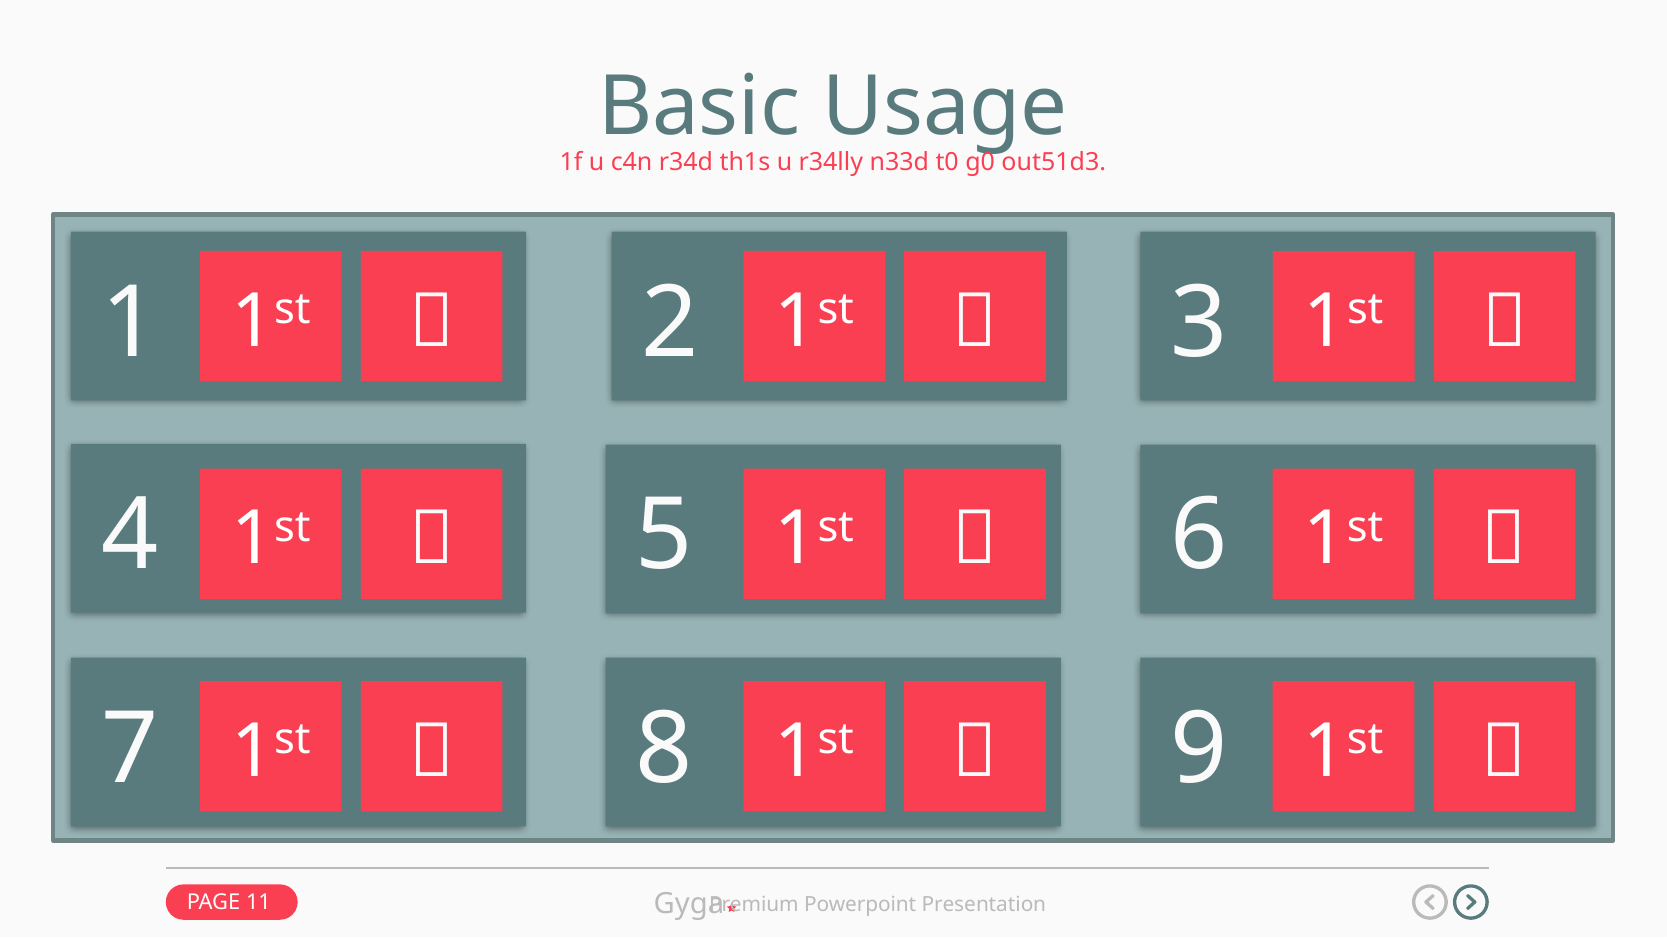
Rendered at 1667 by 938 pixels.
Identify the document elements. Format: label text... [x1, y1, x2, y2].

text_box 1st [743, 681, 886, 812]
text_box 1st [743, 250, 886, 382]
text_box  [1433, 681, 1576, 812]
text_box  [360, 250, 503, 382]
text_box  [904, 681, 1046, 812]
text_box 2 [610, 230, 1069, 402]
text_box  [904, 468, 1046, 599]
text_box 9 [1138, 655, 1598, 828]
text_box  [360, 468, 503, 599]
text_box  [904, 250, 1046, 382]
text_box 1 [69, 230, 528, 402]
text_box 1st [1272, 681, 1415, 812]
text_box 6 [1138, 443, 1598, 615]
text_box Test [51, 212, 1615, 843]
list Basic Usage [0, 43, 1667, 137]
text_box 1st [743, 468, 886, 599]
list 1f u c4n r34d th1s u r34lly n33d t0 g0 out51d3. [0, 137, 1667, 185]
text_box 1st [1272, 251, 1415, 382]
text_box 7 [69, 655, 528, 828]
text_box 5 [604, 443, 1063, 615]
text_box 1st [199, 468, 342, 599]
text_box  [360, 681, 503, 812]
text_box 3 [1138, 230, 1598, 402]
text_box 4 [69, 442, 528, 615]
text_box  [1433, 468, 1576, 599]
text_box 1st [199, 681, 342, 812]
text_box 1st [1272, 468, 1415, 599]
text_box  [1433, 251, 1576, 382]
text_box 1st [199, 250, 342, 382]
text_box 8 [604, 655, 1063, 828]
